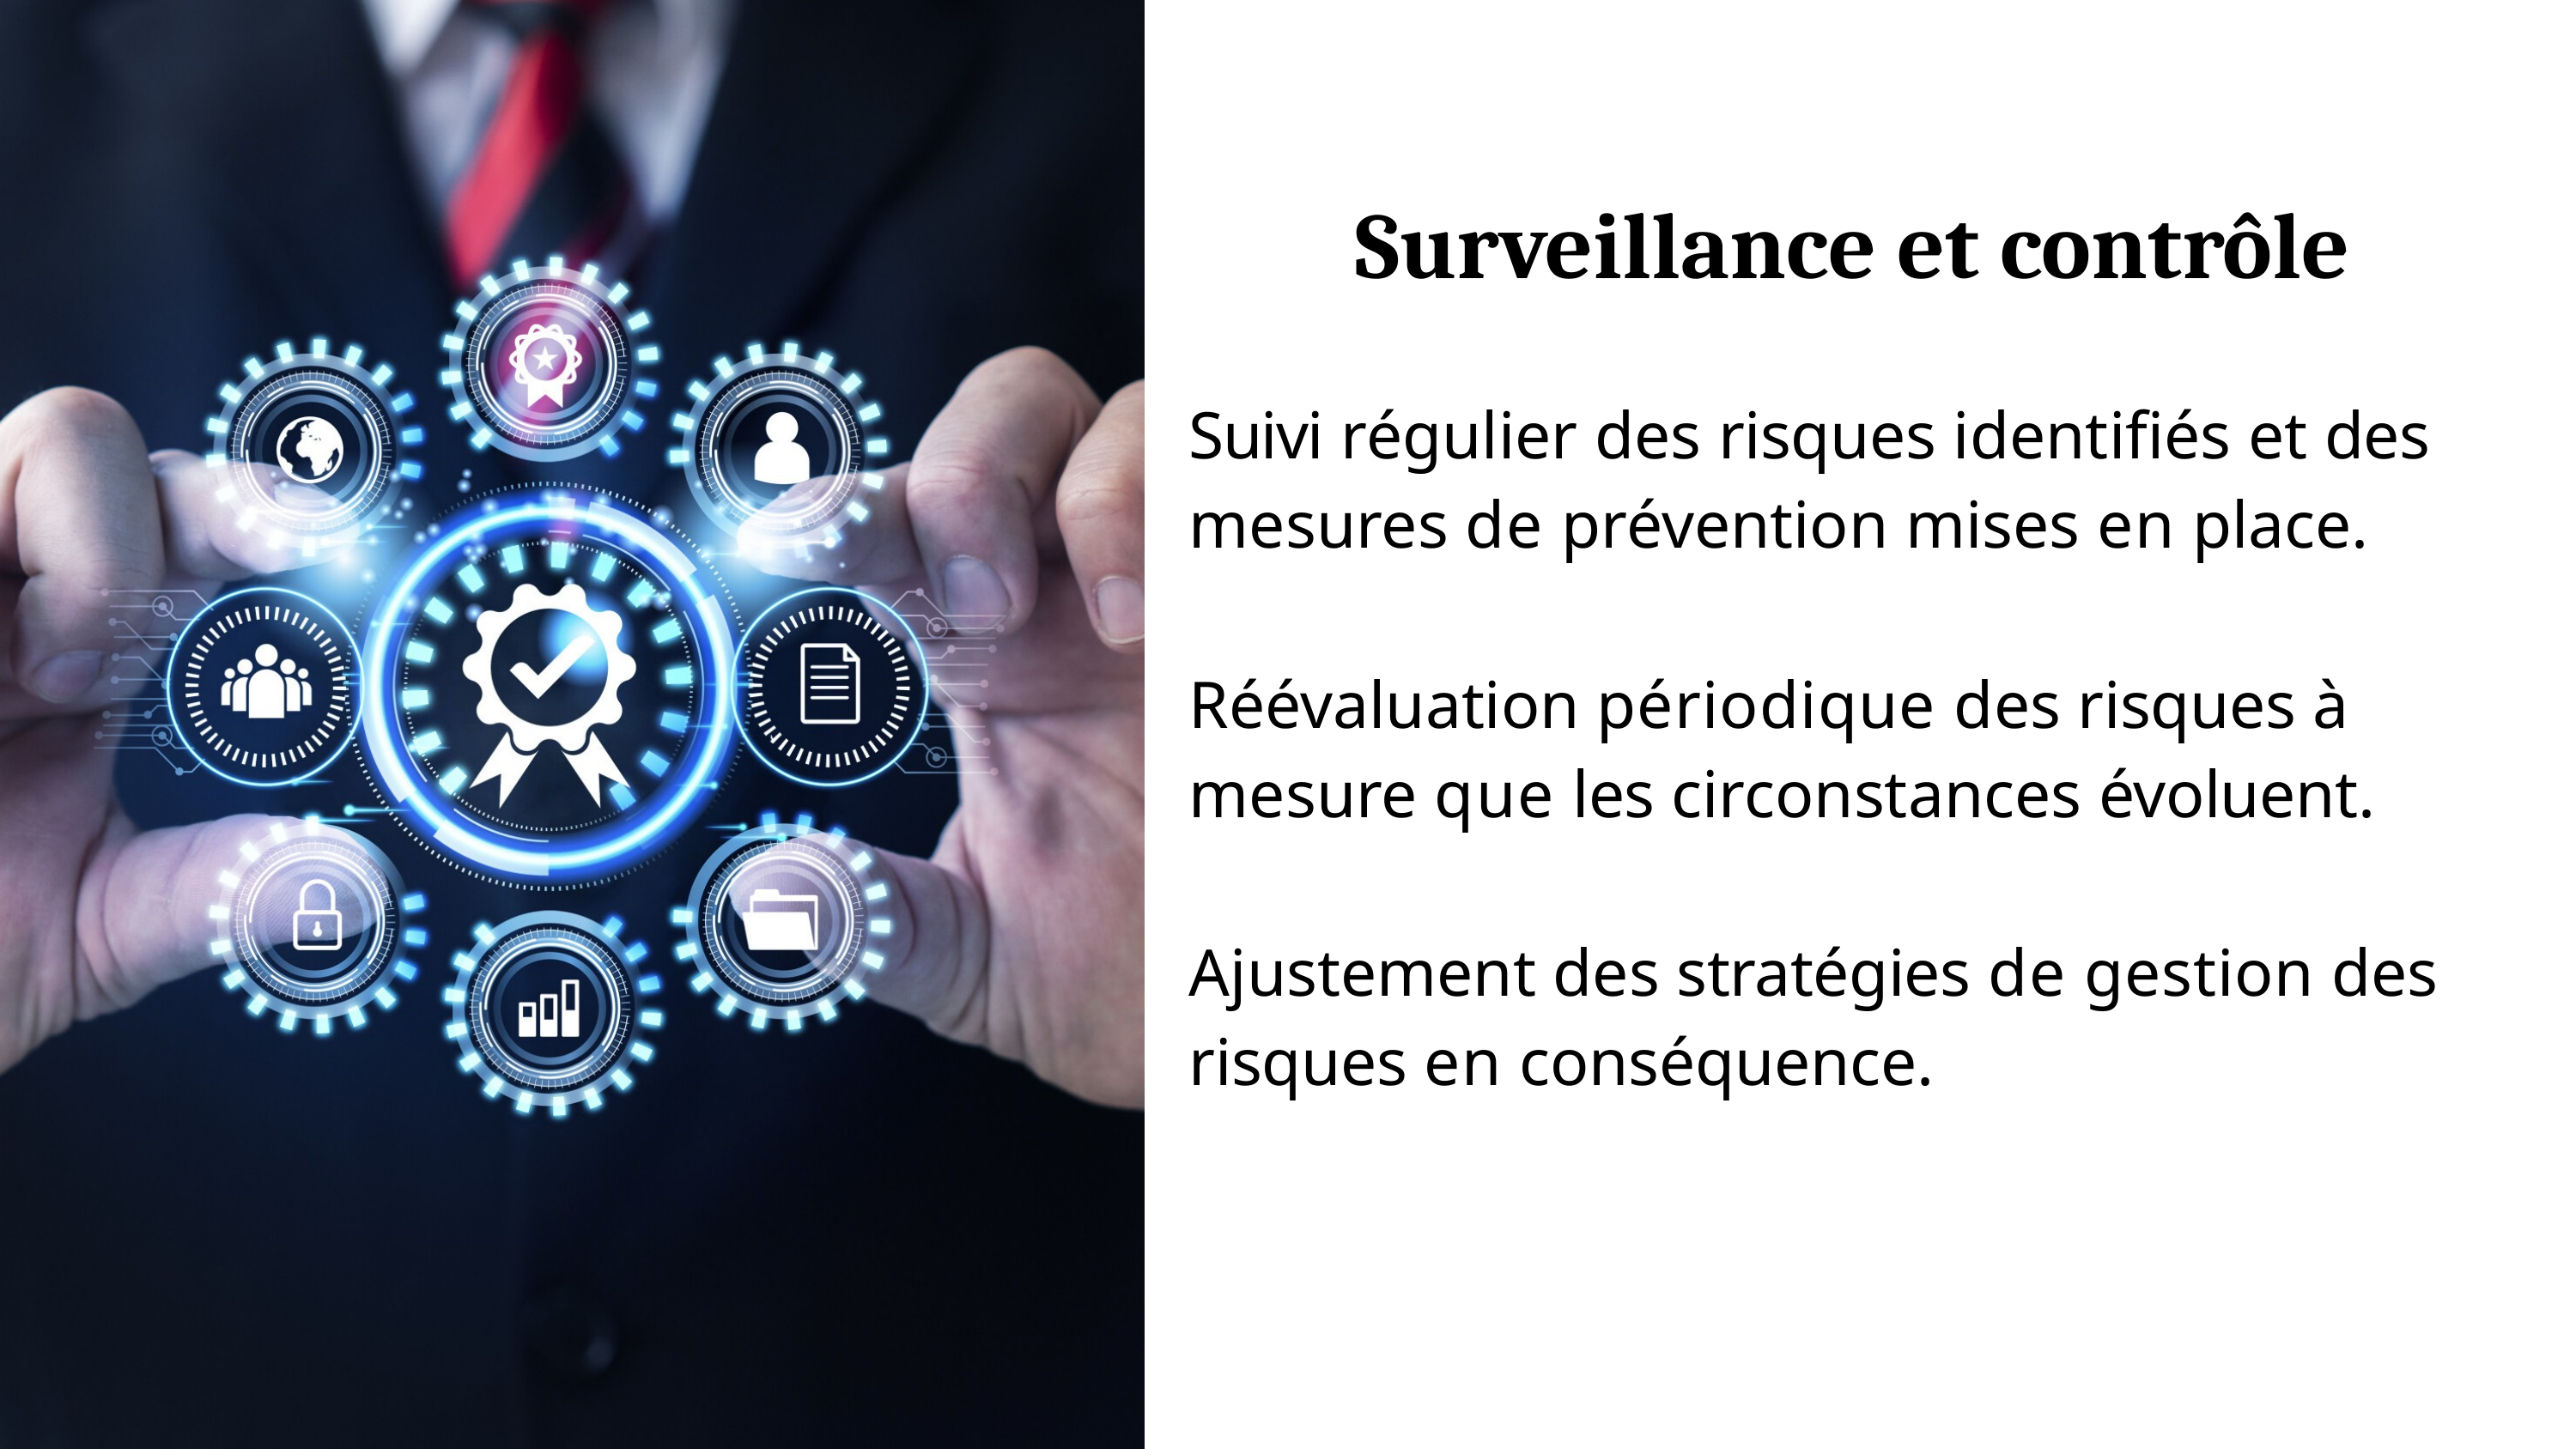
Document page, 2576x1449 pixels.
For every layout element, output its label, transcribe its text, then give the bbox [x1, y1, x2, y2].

title Surveillance et contrôle [1353, 183, 2380, 380]
picture [0, 0, 1145, 1449]
text_box Suivi régulier des risques identifiés et des mesures de prévention mises en place. Réévaluation périodique des risques à mesure que les circonstances évoluent. Ajustement des stratégies de gestion des risques en conséquence. [1187, 380, 2524, 1099]
